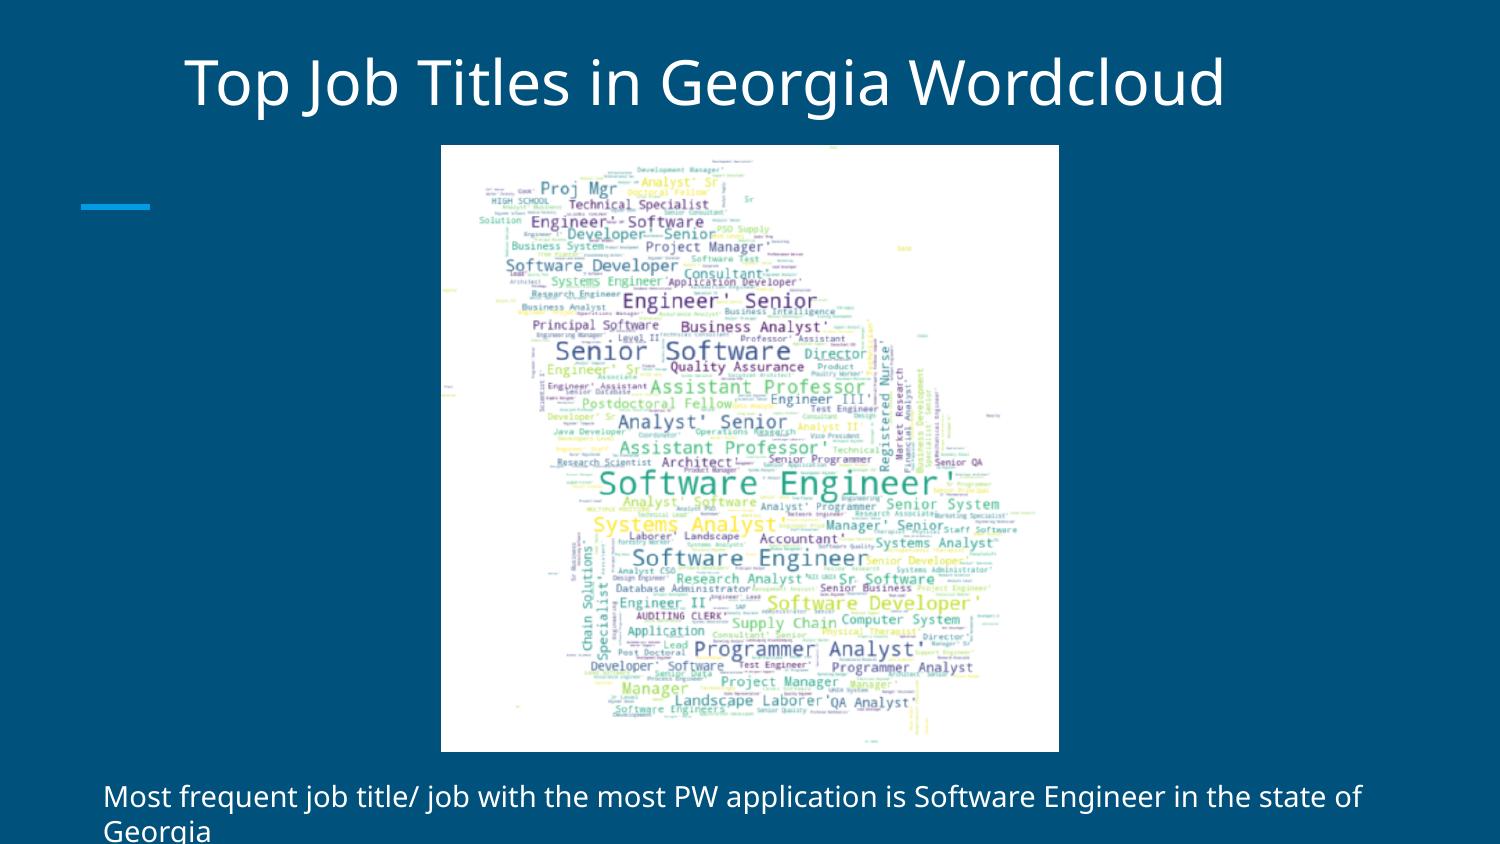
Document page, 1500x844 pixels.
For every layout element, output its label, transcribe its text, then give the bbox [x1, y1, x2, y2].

picture [442, 146, 1058, 751]
text_box Most frequent job title/ job with the most PW application is Software Engineer in the state of Georgia [12, 763, 1419, 844]
title Top Job Titles in Georgia Wordcloud [169, 20, 1500, 134]
